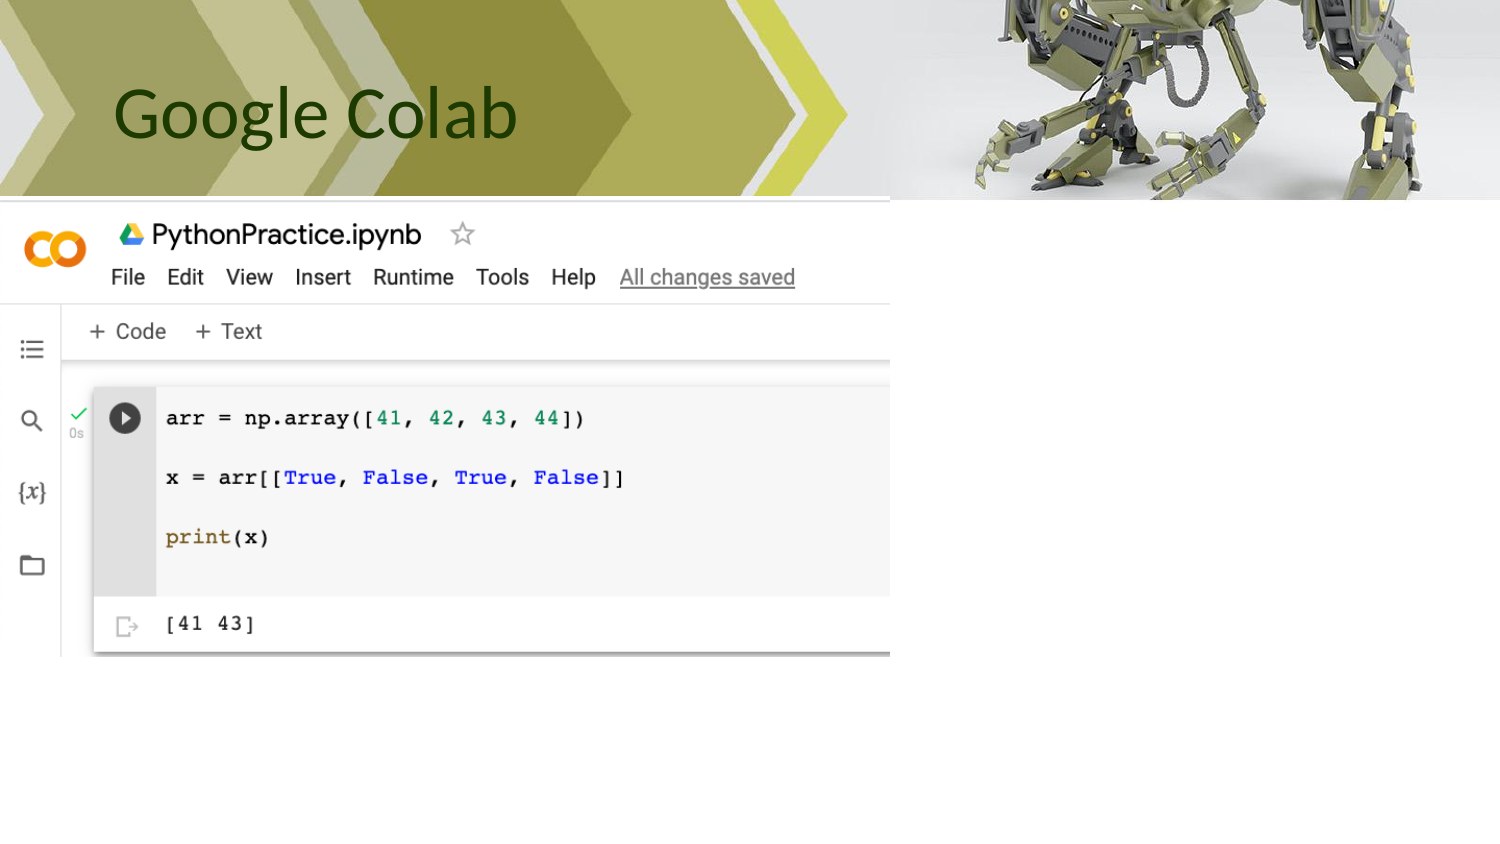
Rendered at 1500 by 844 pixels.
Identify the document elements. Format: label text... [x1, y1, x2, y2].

title Google Colab [98, 46, 1402, 172]
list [0, 196, 890, 657]
picture [0, 0, 1500, 844]
